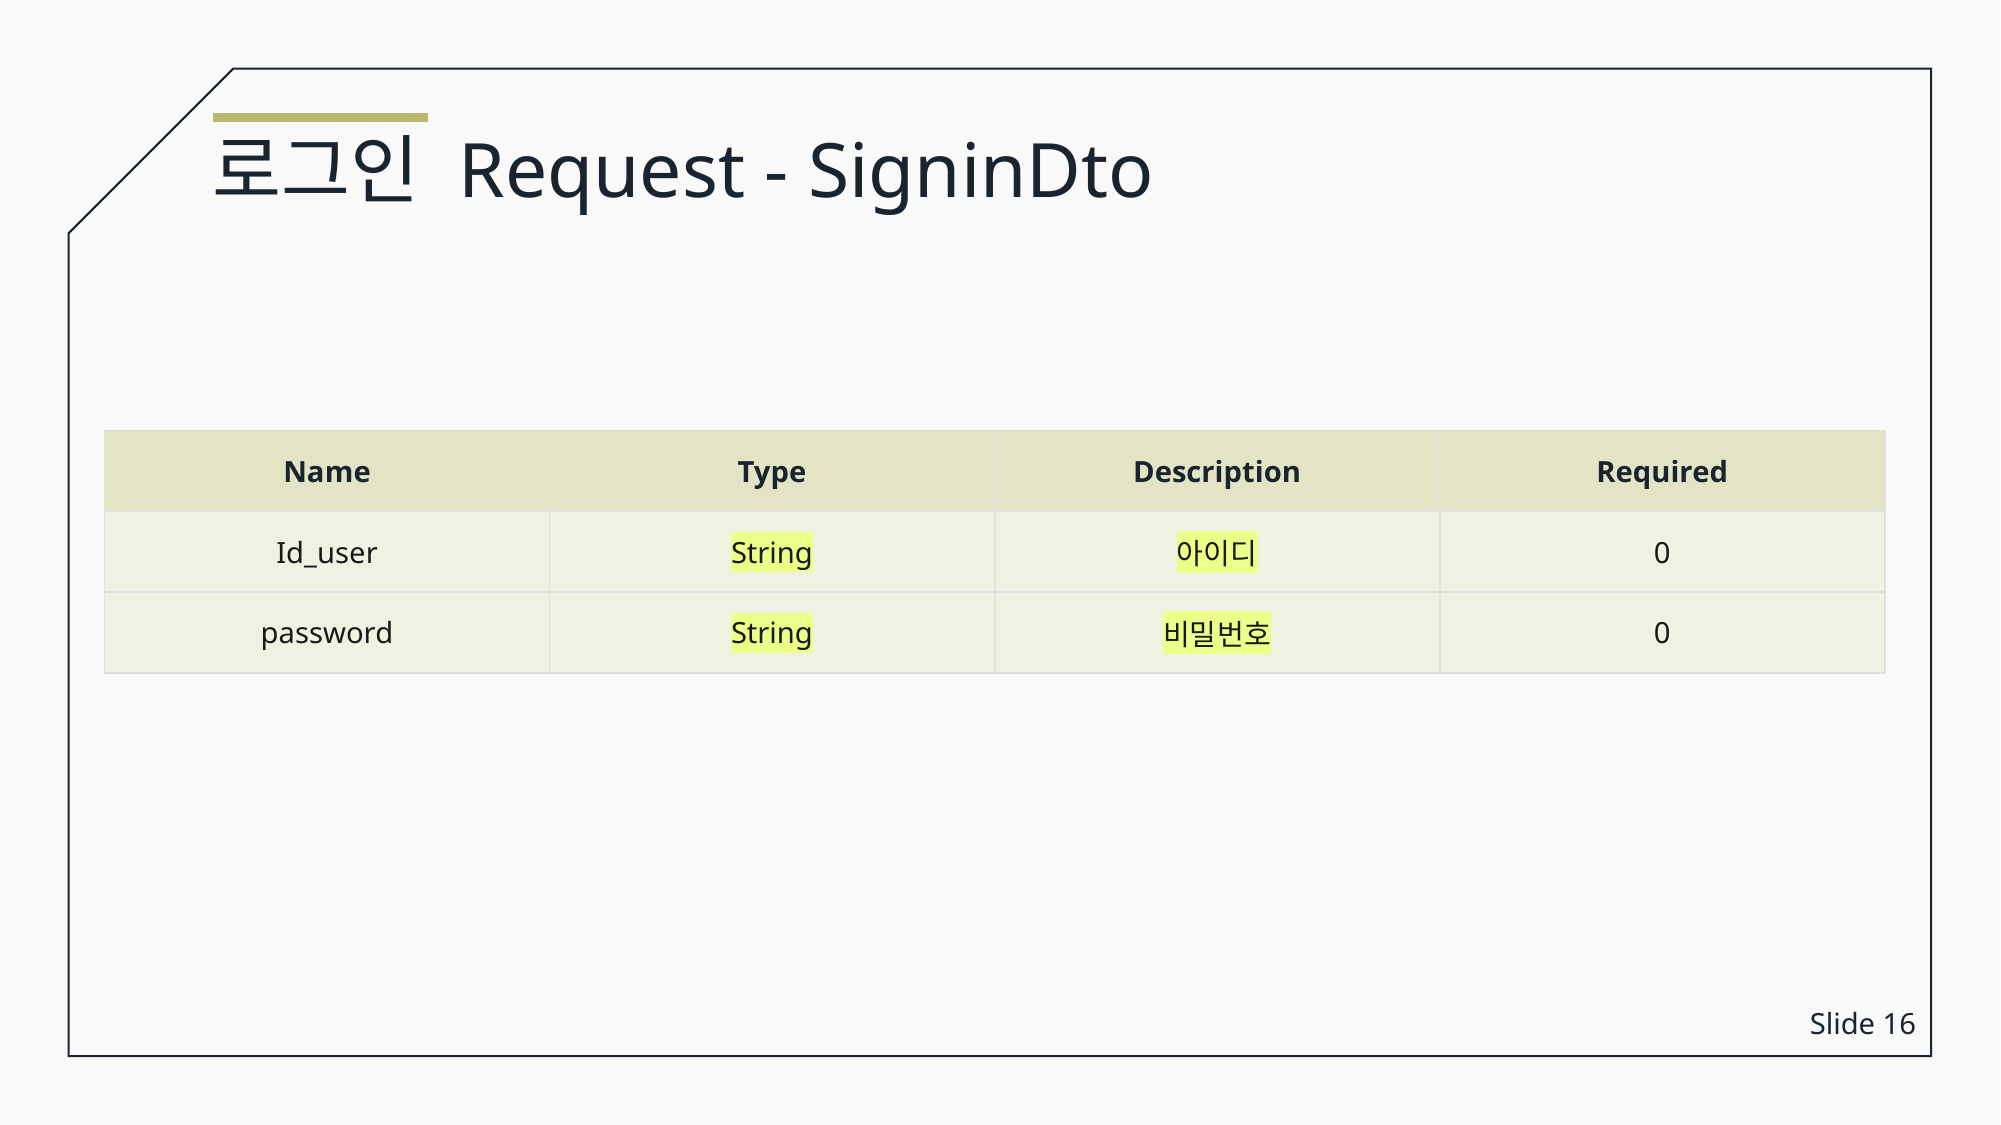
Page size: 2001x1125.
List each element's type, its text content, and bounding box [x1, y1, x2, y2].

list 로그인 Request - SigninDto [197, 125, 1932, 231]
table_cell Id_user [105, 512, 549, 591]
table_header Required [1441, 431, 1884, 510]
table_cell 0 [1441, 593, 1884, 672]
table_header Type [550, 431, 994, 510]
table_header Description [996, 431, 1439, 510]
table_header Name [105, 431, 549, 510]
table_cell password [105, 593, 549, 672]
table_cell 0 [1441, 512, 1884, 591]
table_cell 비밀번호 [996, 593, 1439, 672]
table_cell String [550, 512, 994, 591]
table_cell 아이디 [996, 512, 1439, 591]
table_cell String [550, 593, 994, 672]
